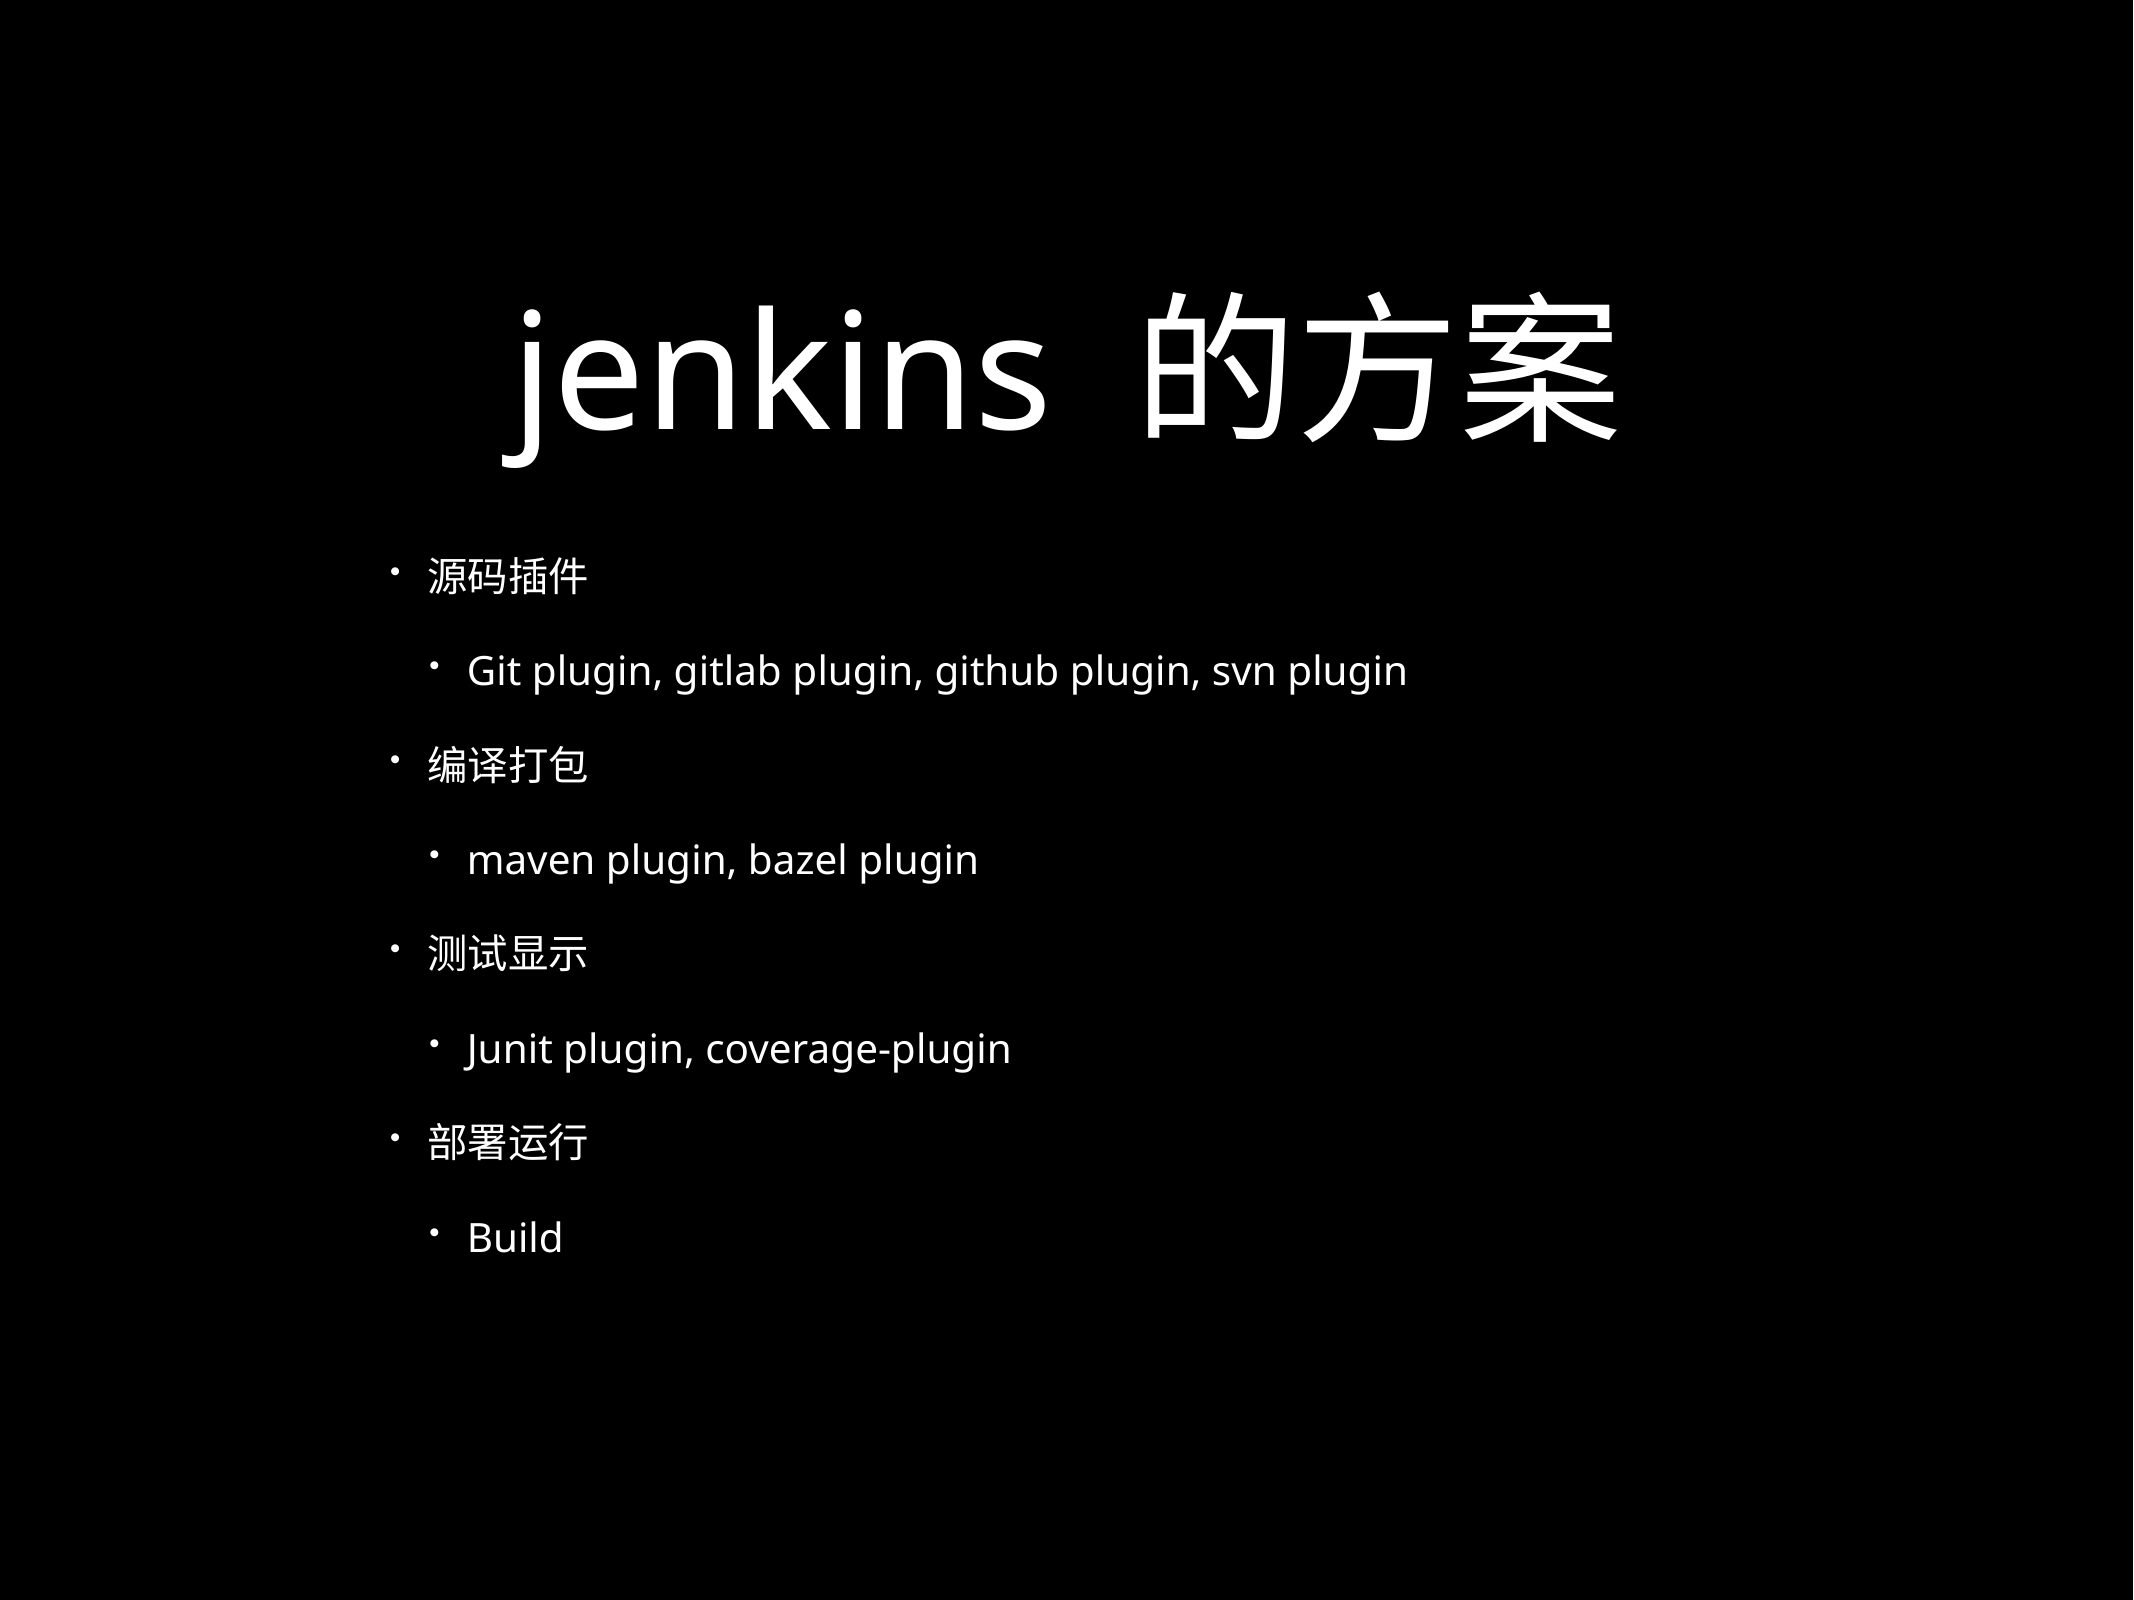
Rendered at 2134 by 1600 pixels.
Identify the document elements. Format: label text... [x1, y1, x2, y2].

list 源码插件 Git plugin, gitlab plugin, github plugin, svn plugin 编译打包 maven plugin, bazel plugin 测试显示 Junit plugin, coverage-plugin 部署运行 Build [383, 518, 1750, 1293]
title jenkins 的方案 [383, 231, 1750, 498]
